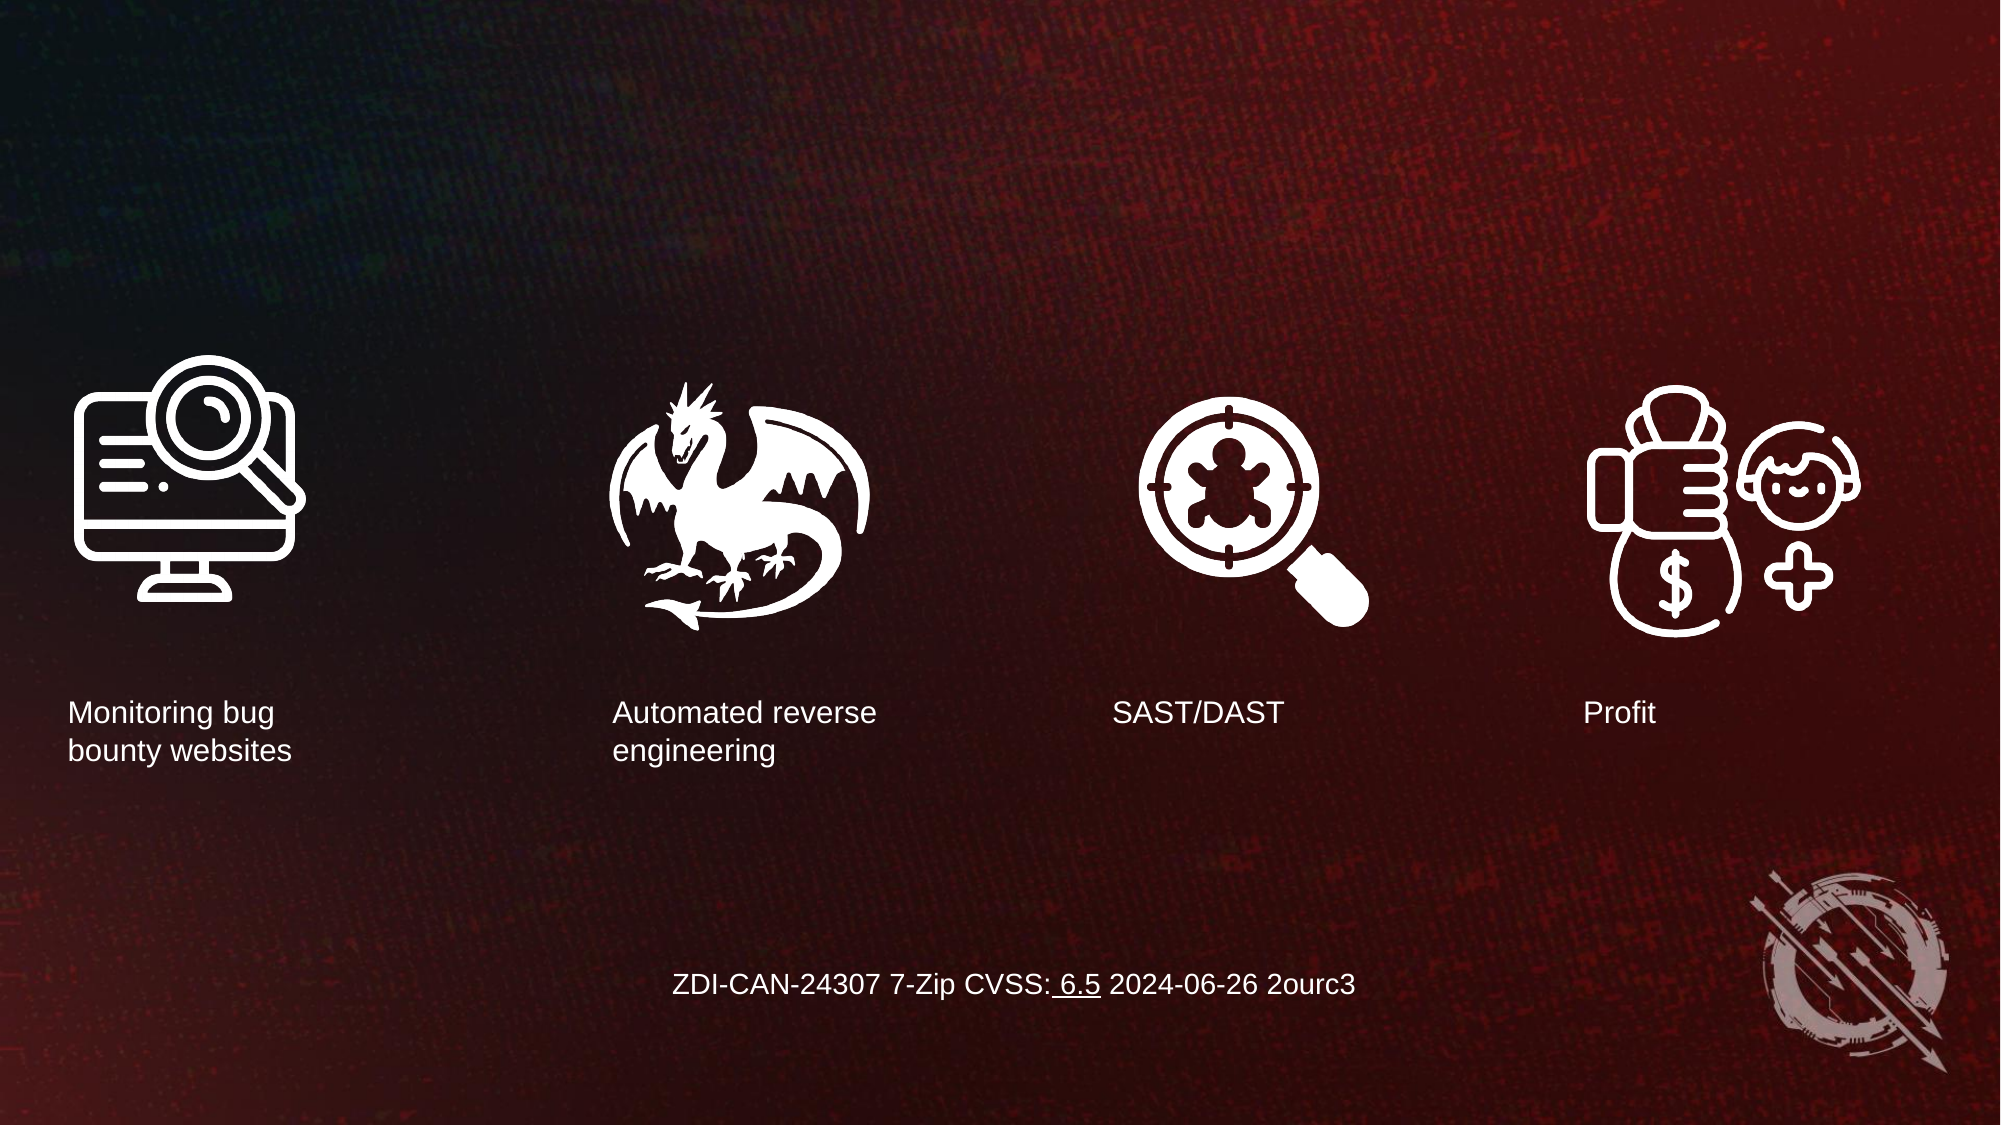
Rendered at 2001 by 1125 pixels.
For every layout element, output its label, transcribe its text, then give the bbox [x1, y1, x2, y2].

text_box Automated reverse engineering [597, 677, 910, 783]
text_box SAST/DAST [1097, 677, 1410, 745]
text_box Monitoring bug bounty websites [52, 677, 366, 783]
text_box ZDI-CAN-24307 7-Zip CVSS: 6.5 2024-06-26 2ourc3 [656, 950, 1397, 1051]
picture [0, 0, 2001, 1125]
text_box Profit [1568, 677, 1881, 745]
